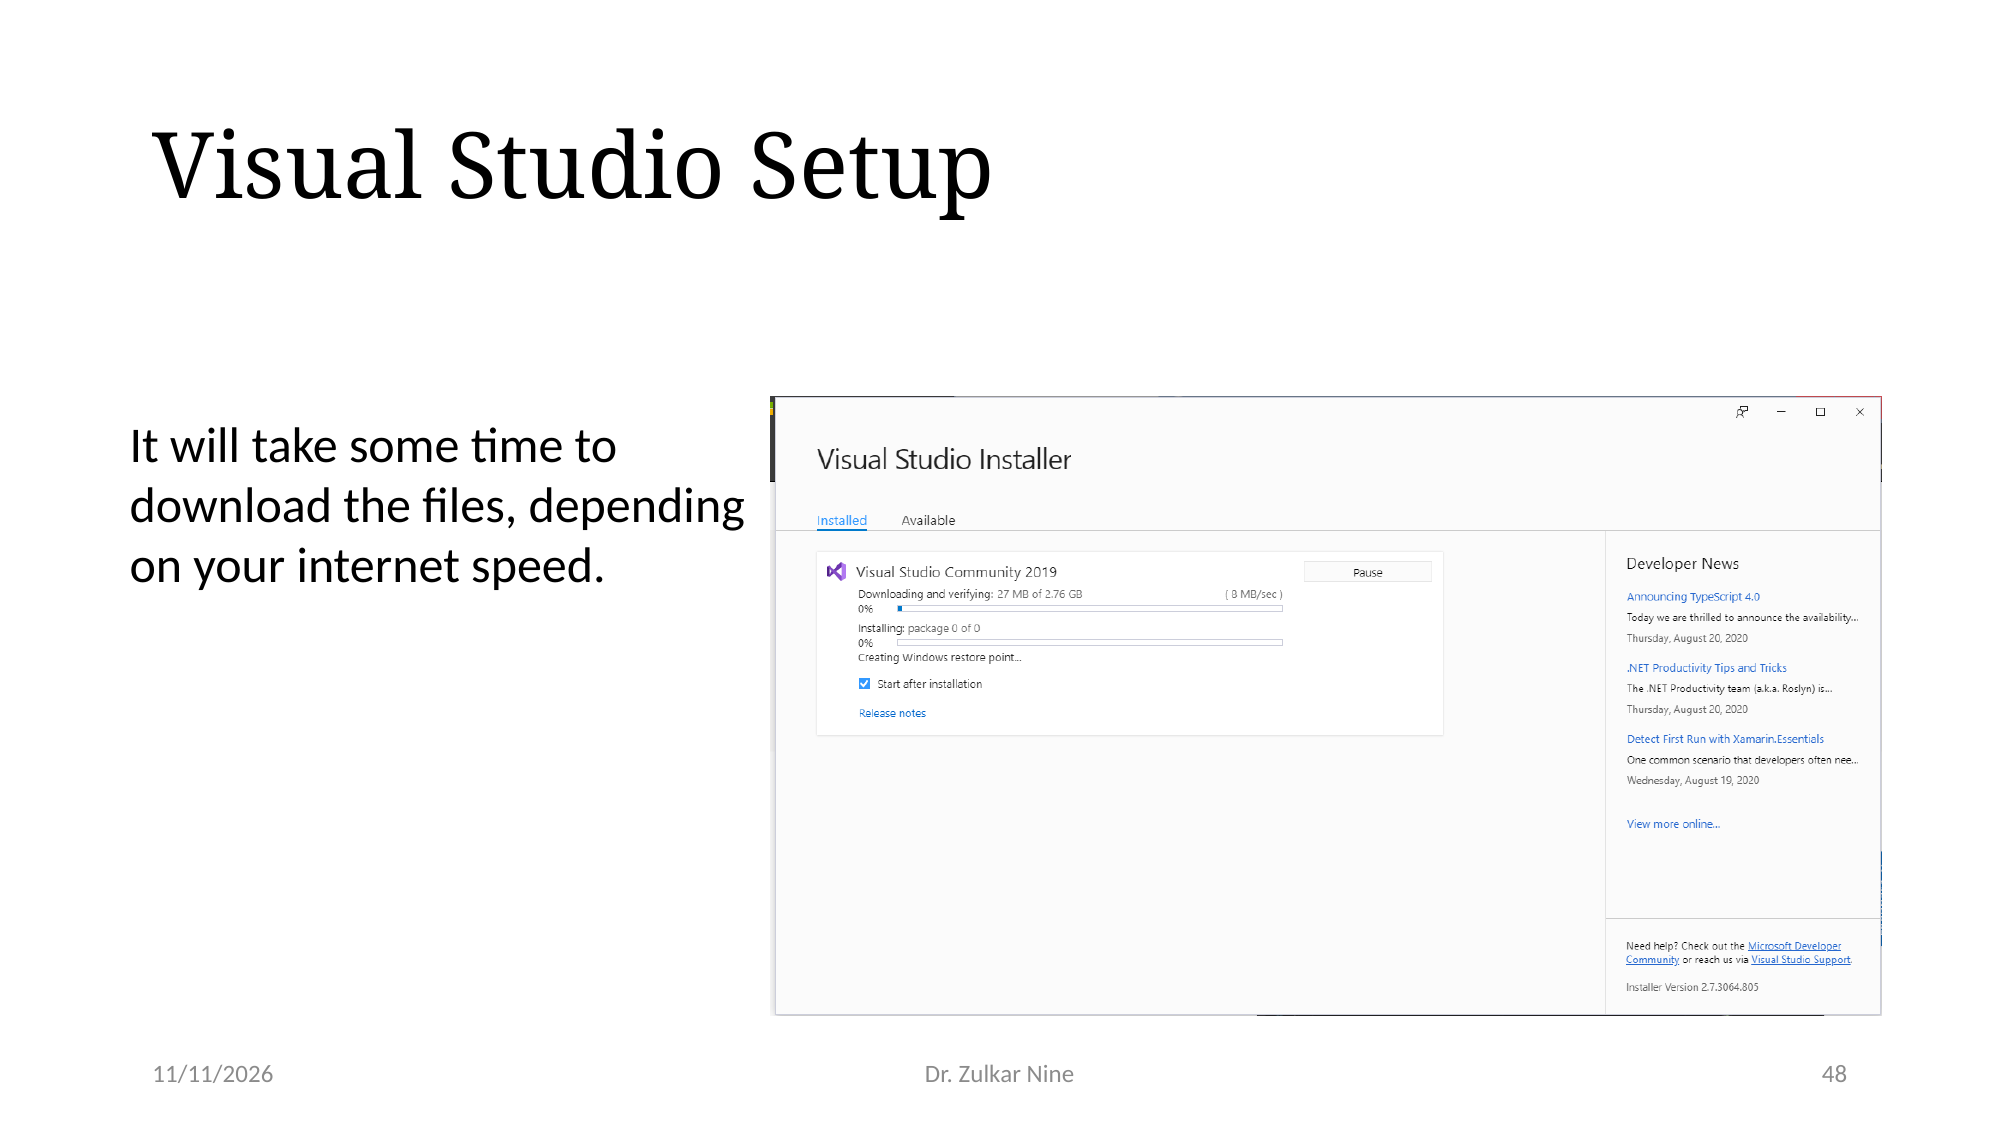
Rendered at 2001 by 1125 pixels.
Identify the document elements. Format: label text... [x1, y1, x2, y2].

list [770, 396, 1882, 1016]
slide_number 48 [1412, 1042, 1863, 1103]
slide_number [137, 1042, 588, 1103]
title Visual Studio Setup [137, 59, 1863, 278]
footer Dr. Zulkar Nine [662, 1042, 1338, 1103]
text_box It will take some time to download the files, depending on your internet speed. [114, 405, 770, 601]
